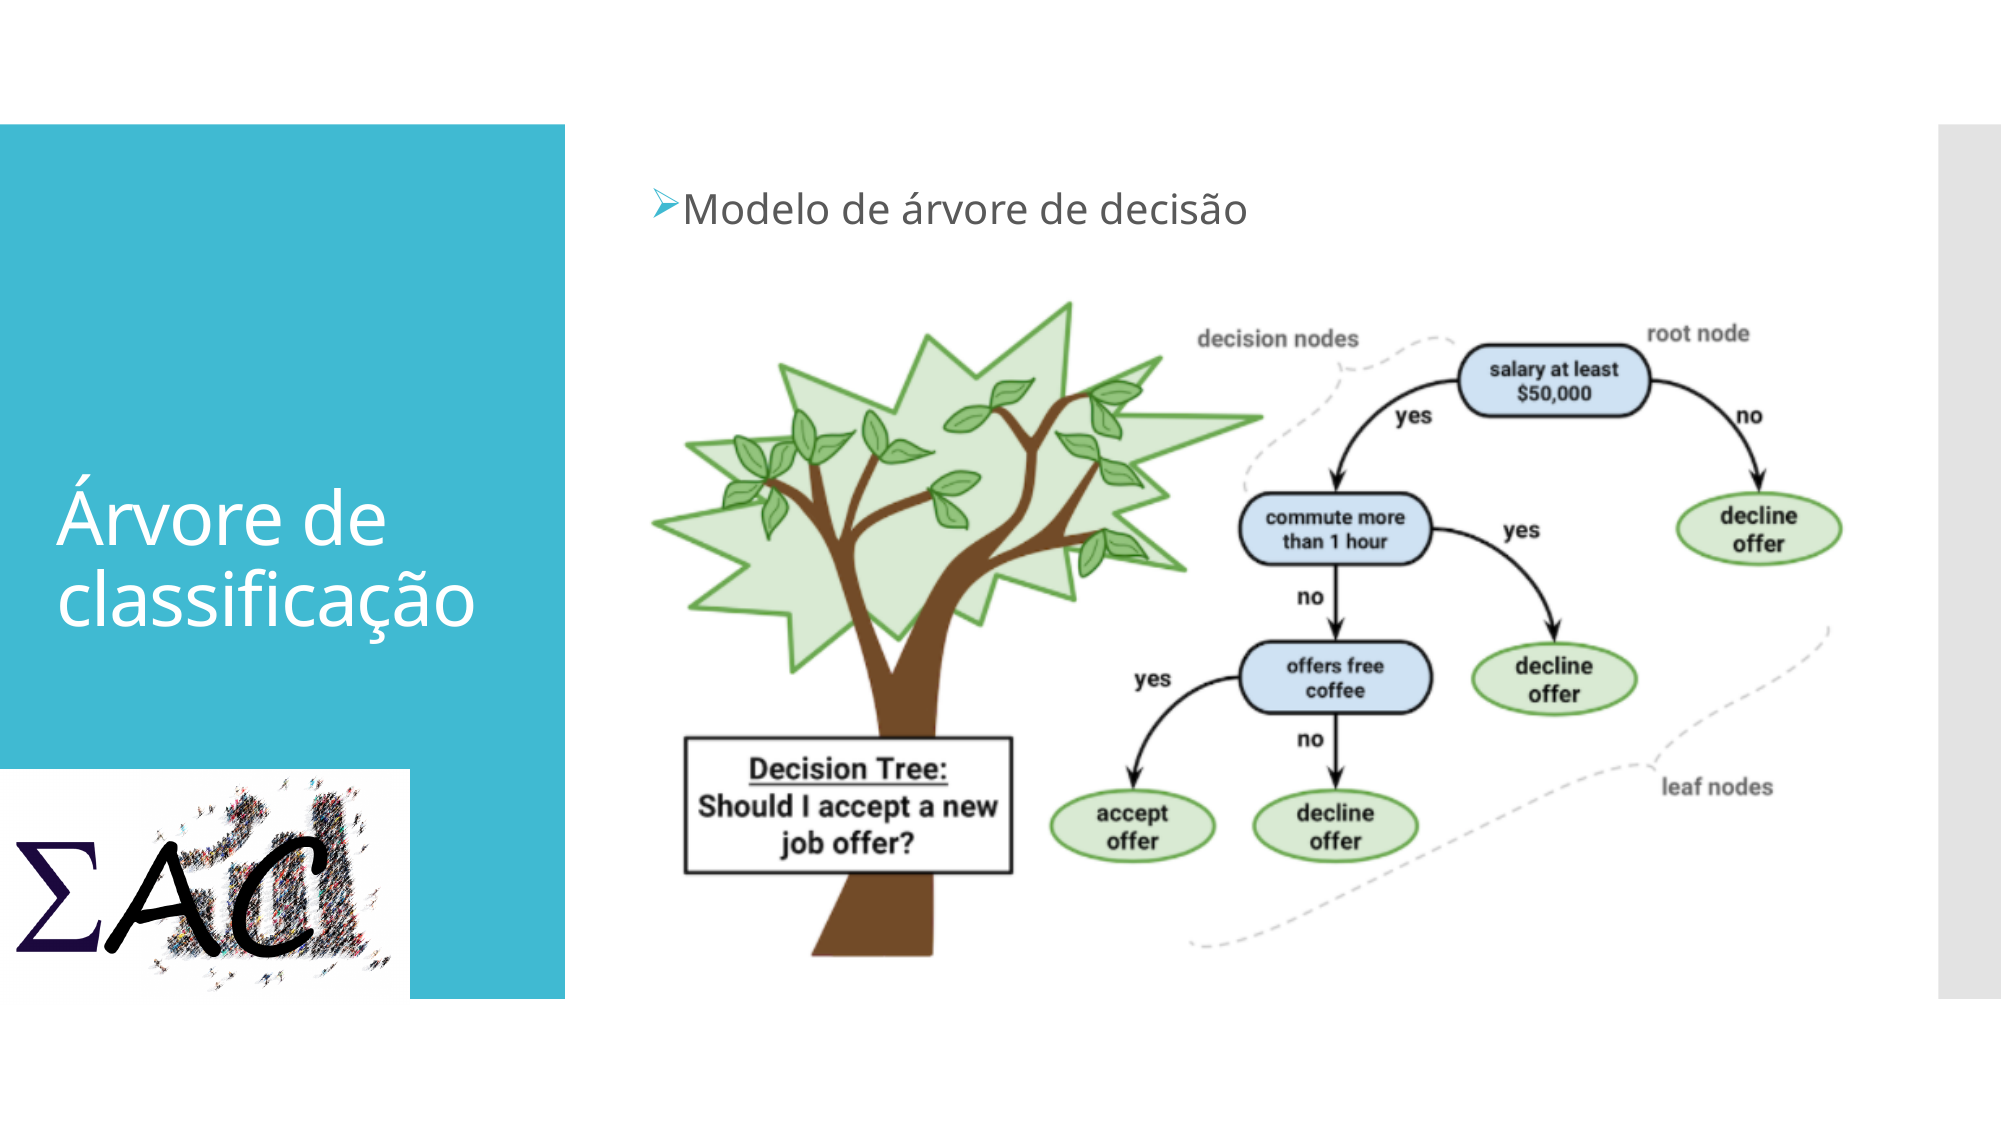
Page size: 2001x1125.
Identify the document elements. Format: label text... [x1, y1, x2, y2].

list Modelo de árvore de decisão [634, 141, 1924, 982]
picture [634, 289, 1871, 982]
title Árvore de classificação [41, 184, 525, 940]
picture [0, 768, 410, 1005]
